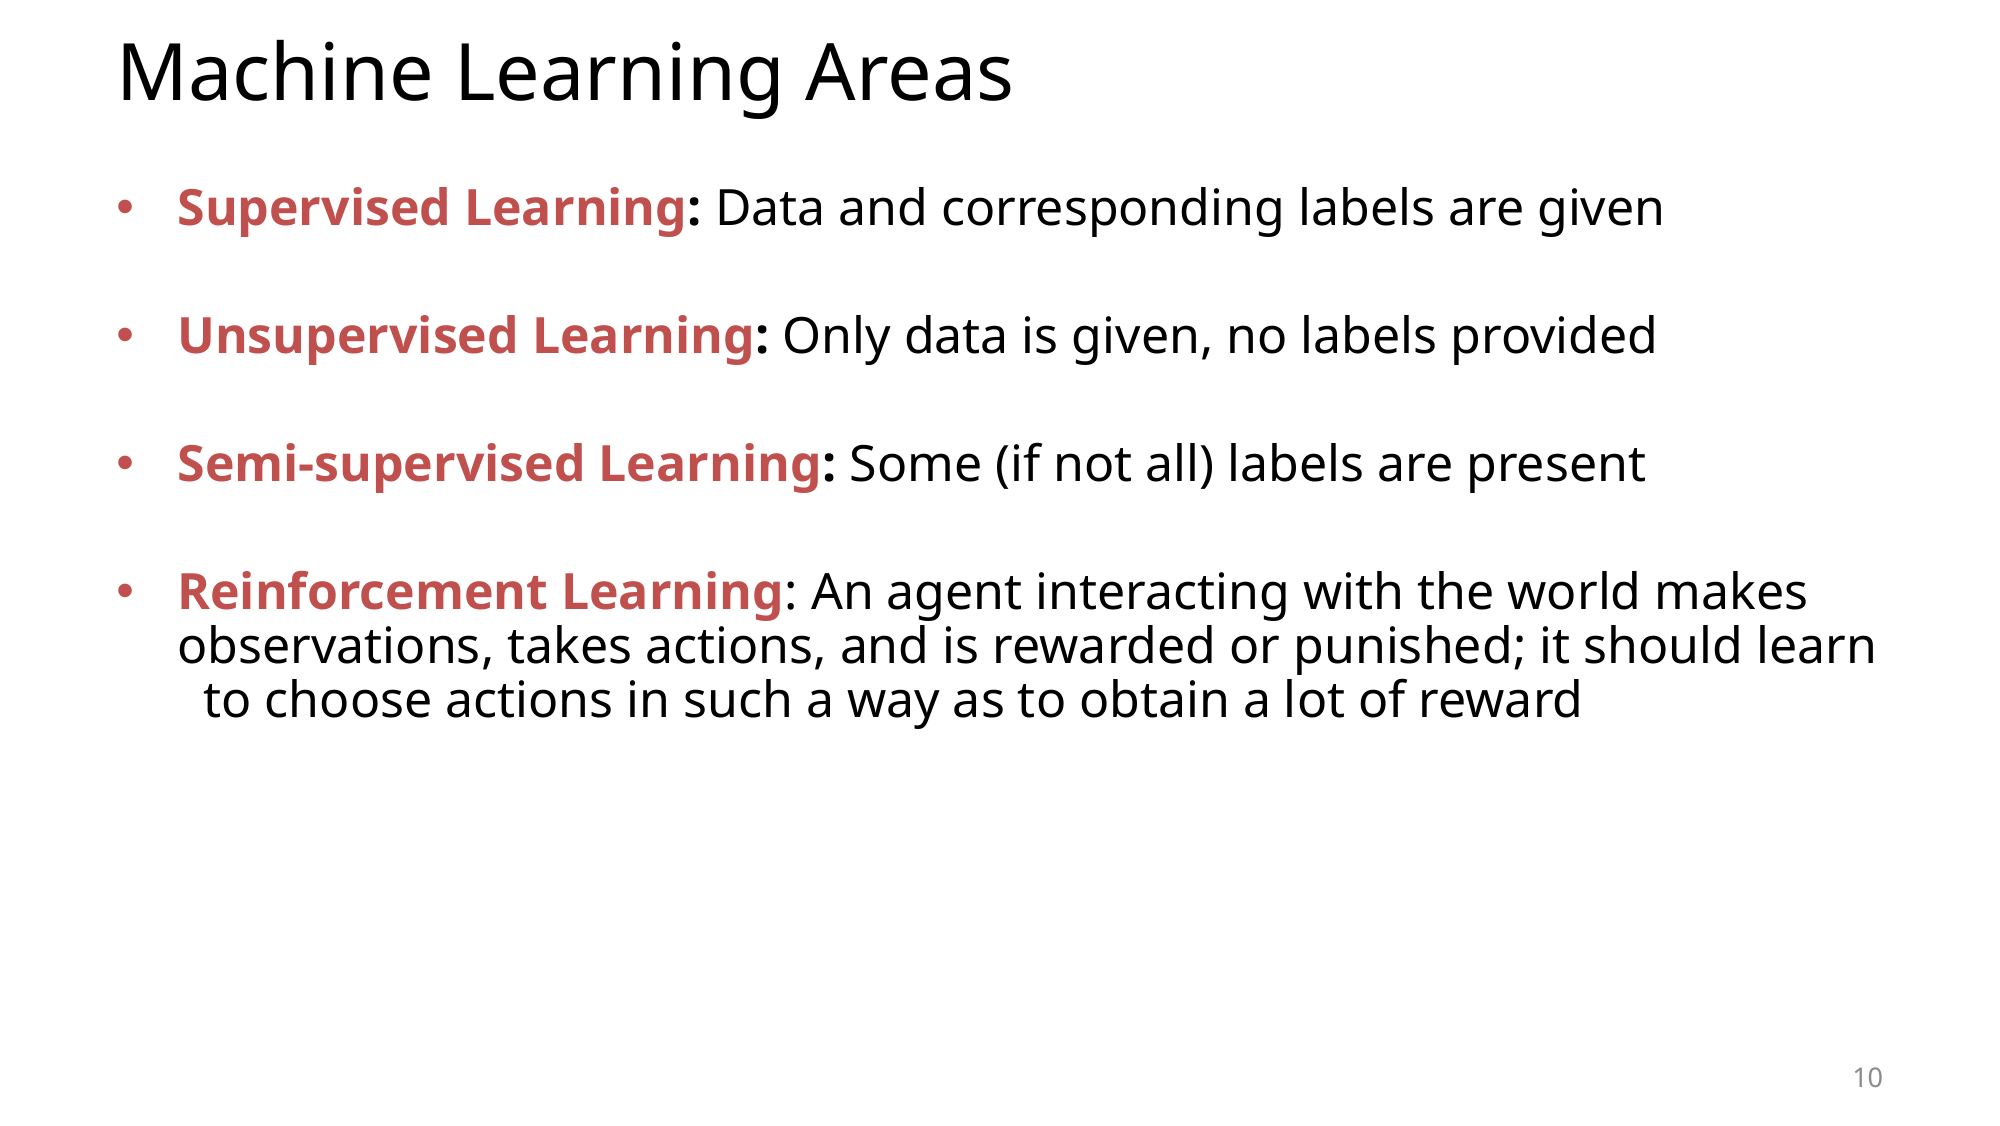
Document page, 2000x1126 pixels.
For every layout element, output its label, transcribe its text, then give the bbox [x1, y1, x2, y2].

list Supervised Learning: Data and corresponding labels are given Unsupervised Learning: Only data is given, no labels provided Semi-supervised Learning: Some (if not all) labels are present Reinforcement Learning: An agent interacting with the world makes observations, takes actions, and is rewarded or punished; it should learn to choose actions in such a way as to obtain a lot of reward [99, 174, 1900, 1042]
slide_number 10 [1433, 1054, 1900, 1103]
title Machine Learning Areas [99, 3, 1900, 134]
